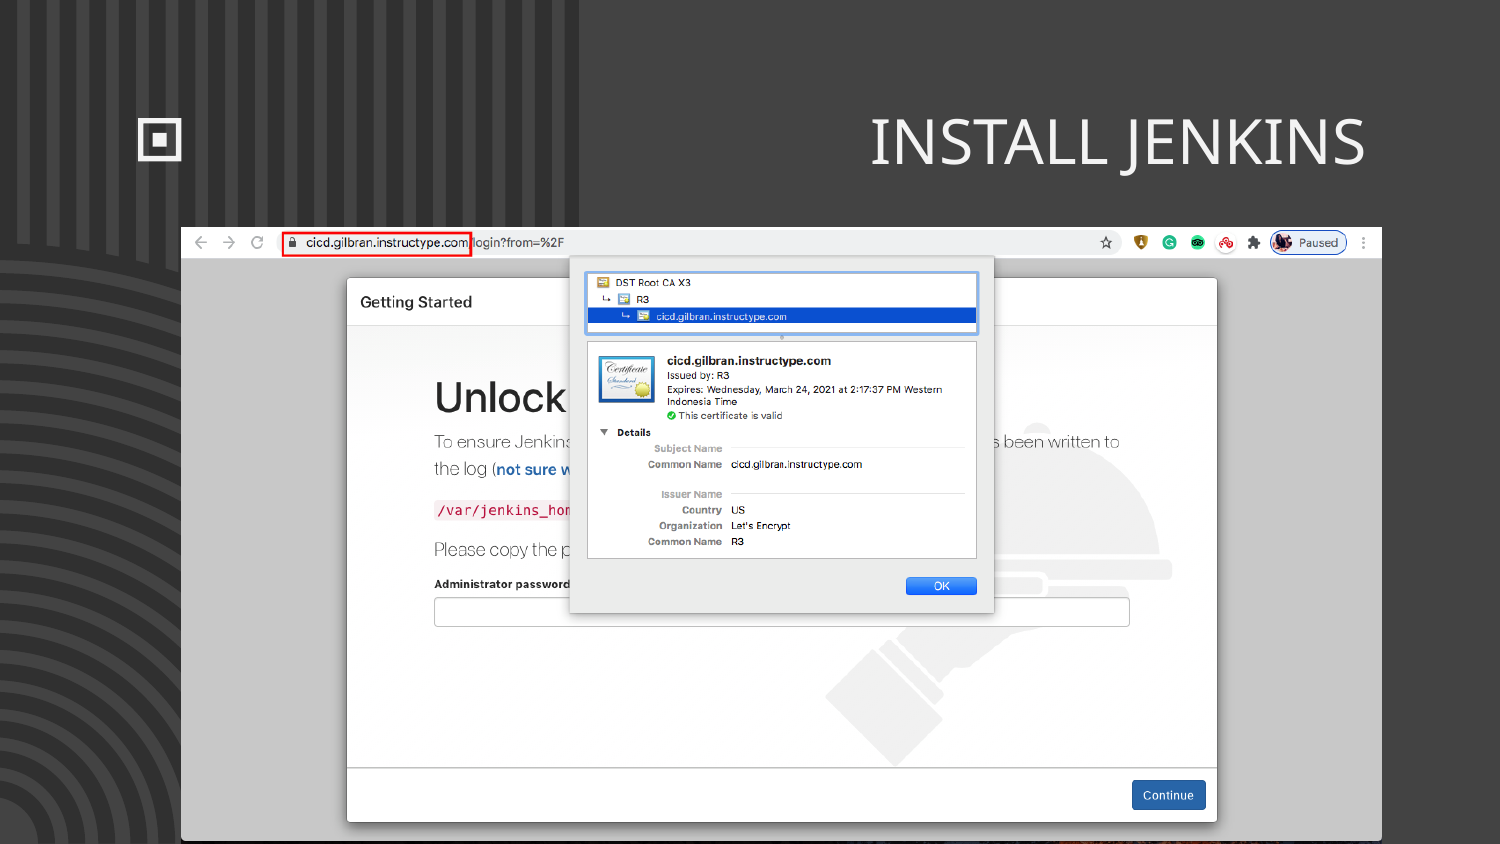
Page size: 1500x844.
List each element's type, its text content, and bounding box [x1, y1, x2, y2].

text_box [137, 117, 182, 162]
picture [181, 226, 1383, 844]
title INSTALL JENKINS [118, 87, 1382, 240]
